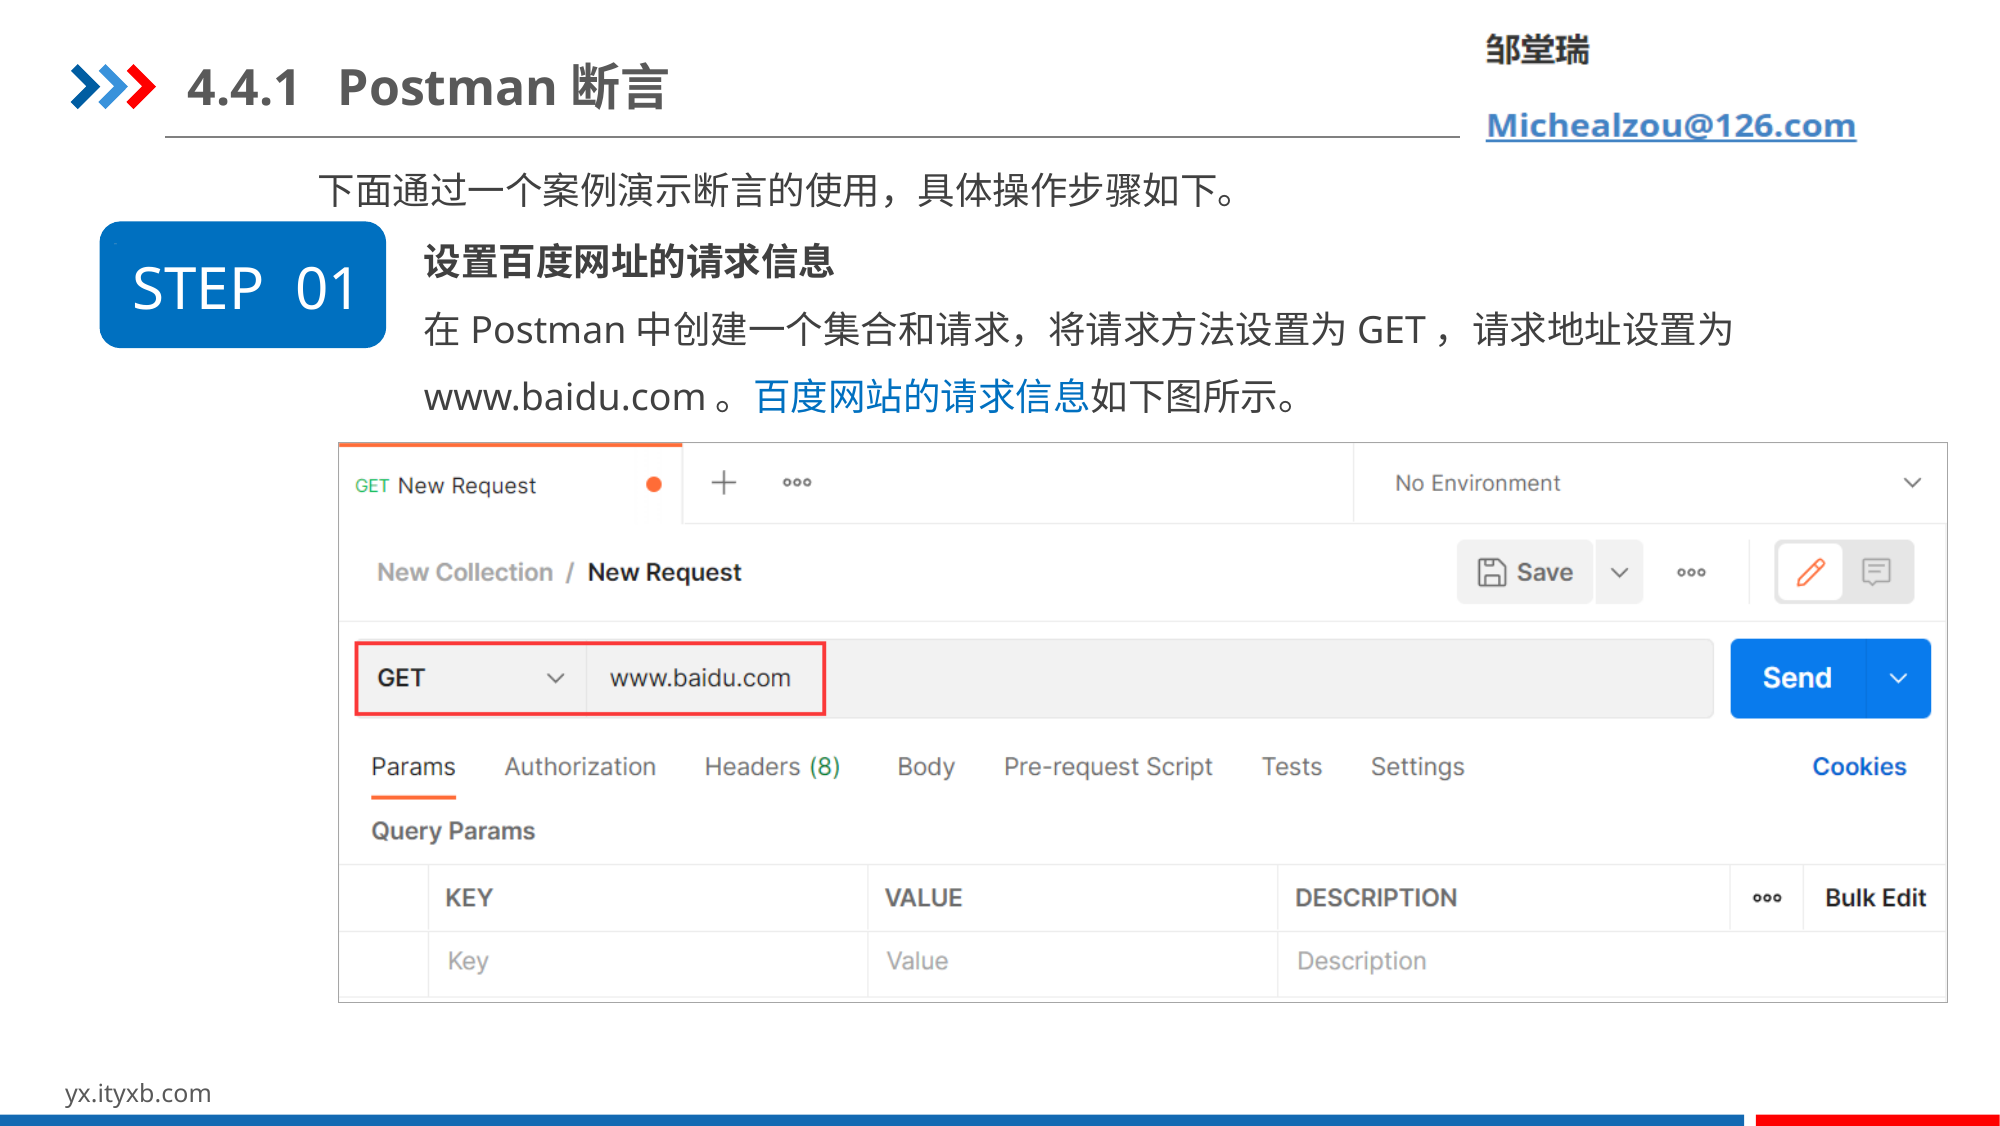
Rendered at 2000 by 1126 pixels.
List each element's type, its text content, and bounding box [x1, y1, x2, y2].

text_box 4.4.1 Postman断言 [187, 43, 827, 127]
text_box 下面通过一个案例演示断言的使用，具体操作步骤如下。 [302, 137, 1760, 220]
picture [1460, 0, 1898, 145]
text_box [97, 219, 389, 351]
picture [338, 442, 1948, 1003]
text_box STEP 01 [114, 243, 381, 329]
text_box 设置百度网址的请求信息 在Postman中创建一个集合和请求，将请求方法设置为GET，请求地址设置为www.baidu.com。百度网站的请求信息如下图所示。 [409, 208, 2000, 426]
